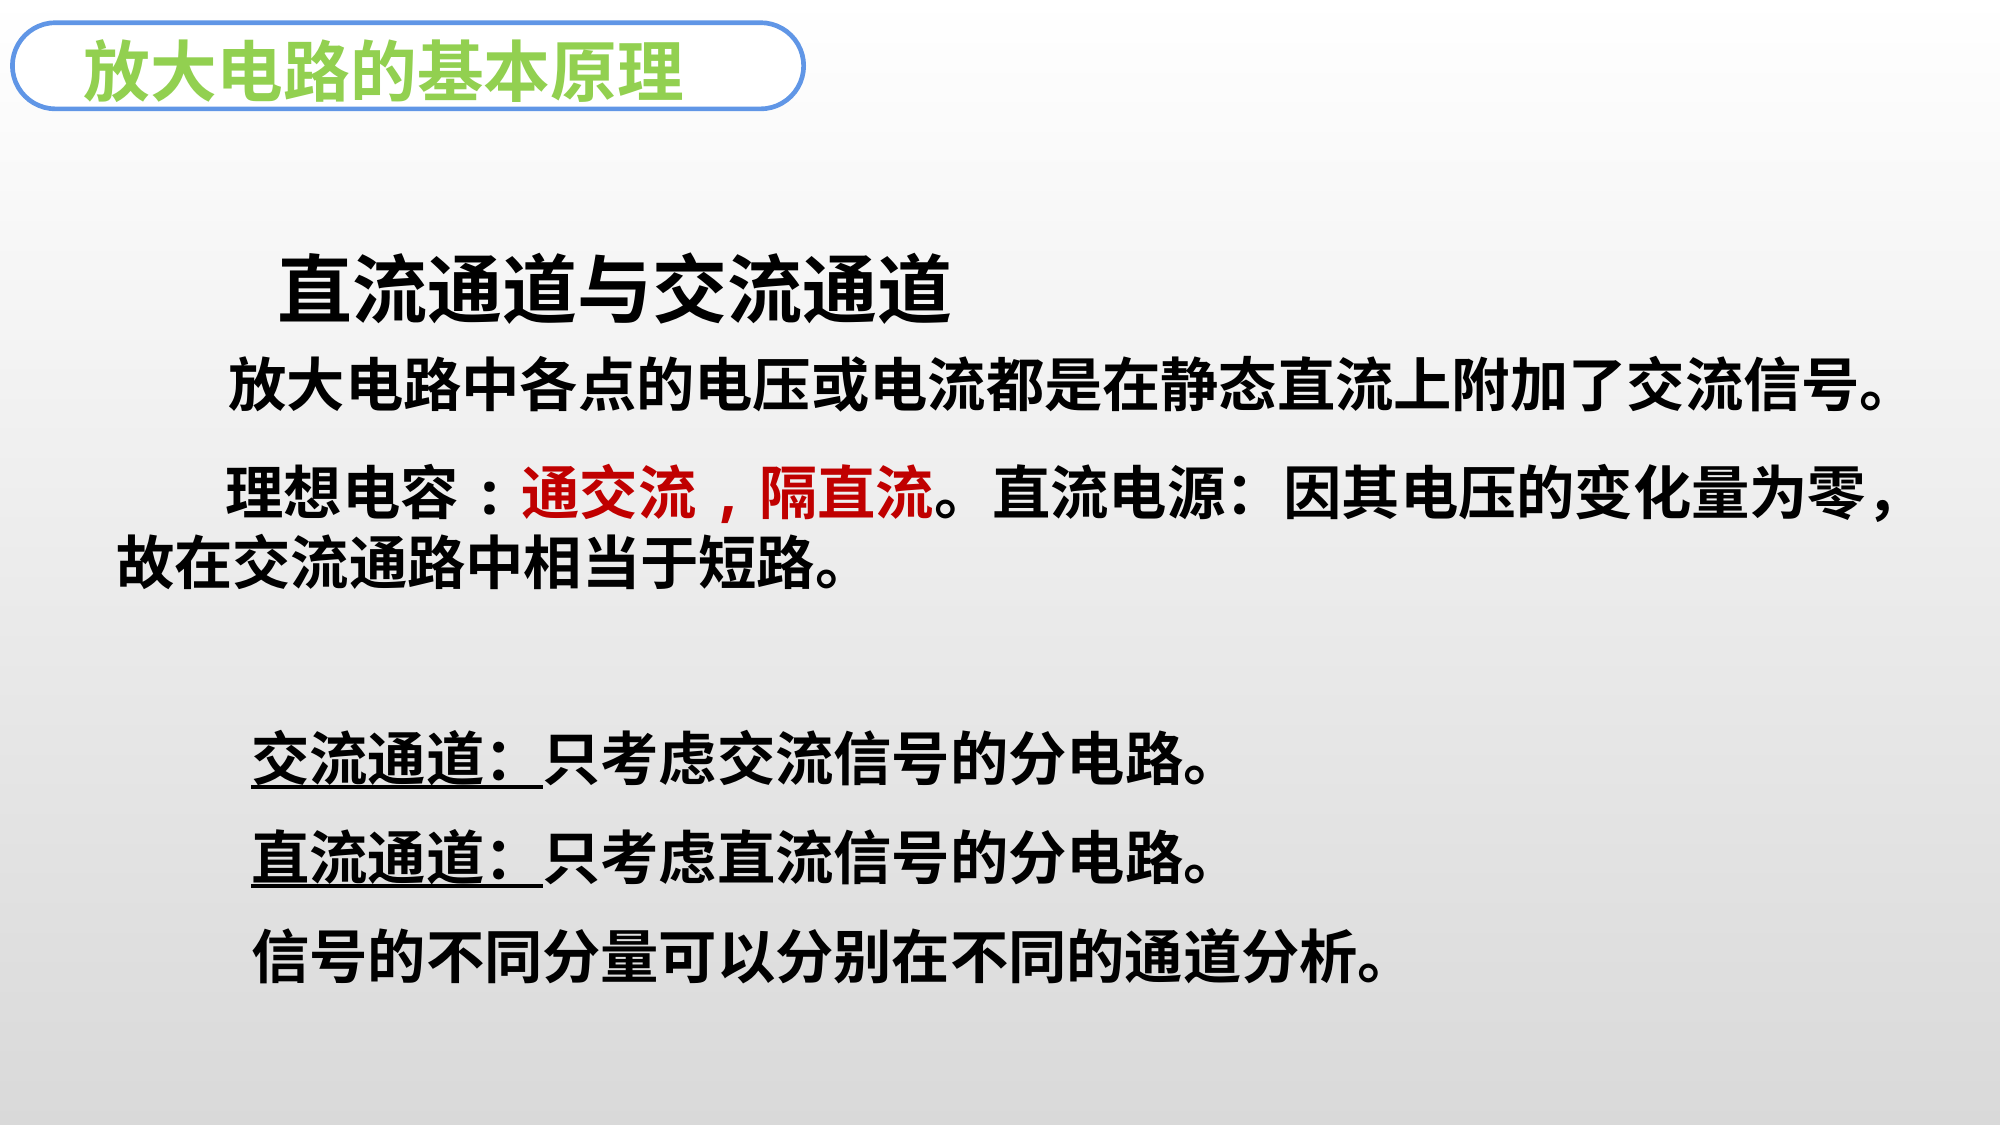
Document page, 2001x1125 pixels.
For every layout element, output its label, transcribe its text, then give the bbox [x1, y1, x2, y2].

text_box 直流通道与交流通道 [228, 234, 1171, 340]
text_box 放大电路中各点的电压或电流都是在静态直流上附加了交流信号。 [87, 340, 1913, 426]
text_box 交流通道：只考虑交流信号的分电路。 直流通道：只考虑直流信号的分电路。 信号的不同分量可以分别在不同的通道分析。 [236, 714, 1500, 999]
text_box 理想电容:通交流,隔直流。直流电源：因其电压的变化量为零，故在交流通路中相当于短路。 [101, 448, 1942, 604]
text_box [12, 22, 804, 119]
